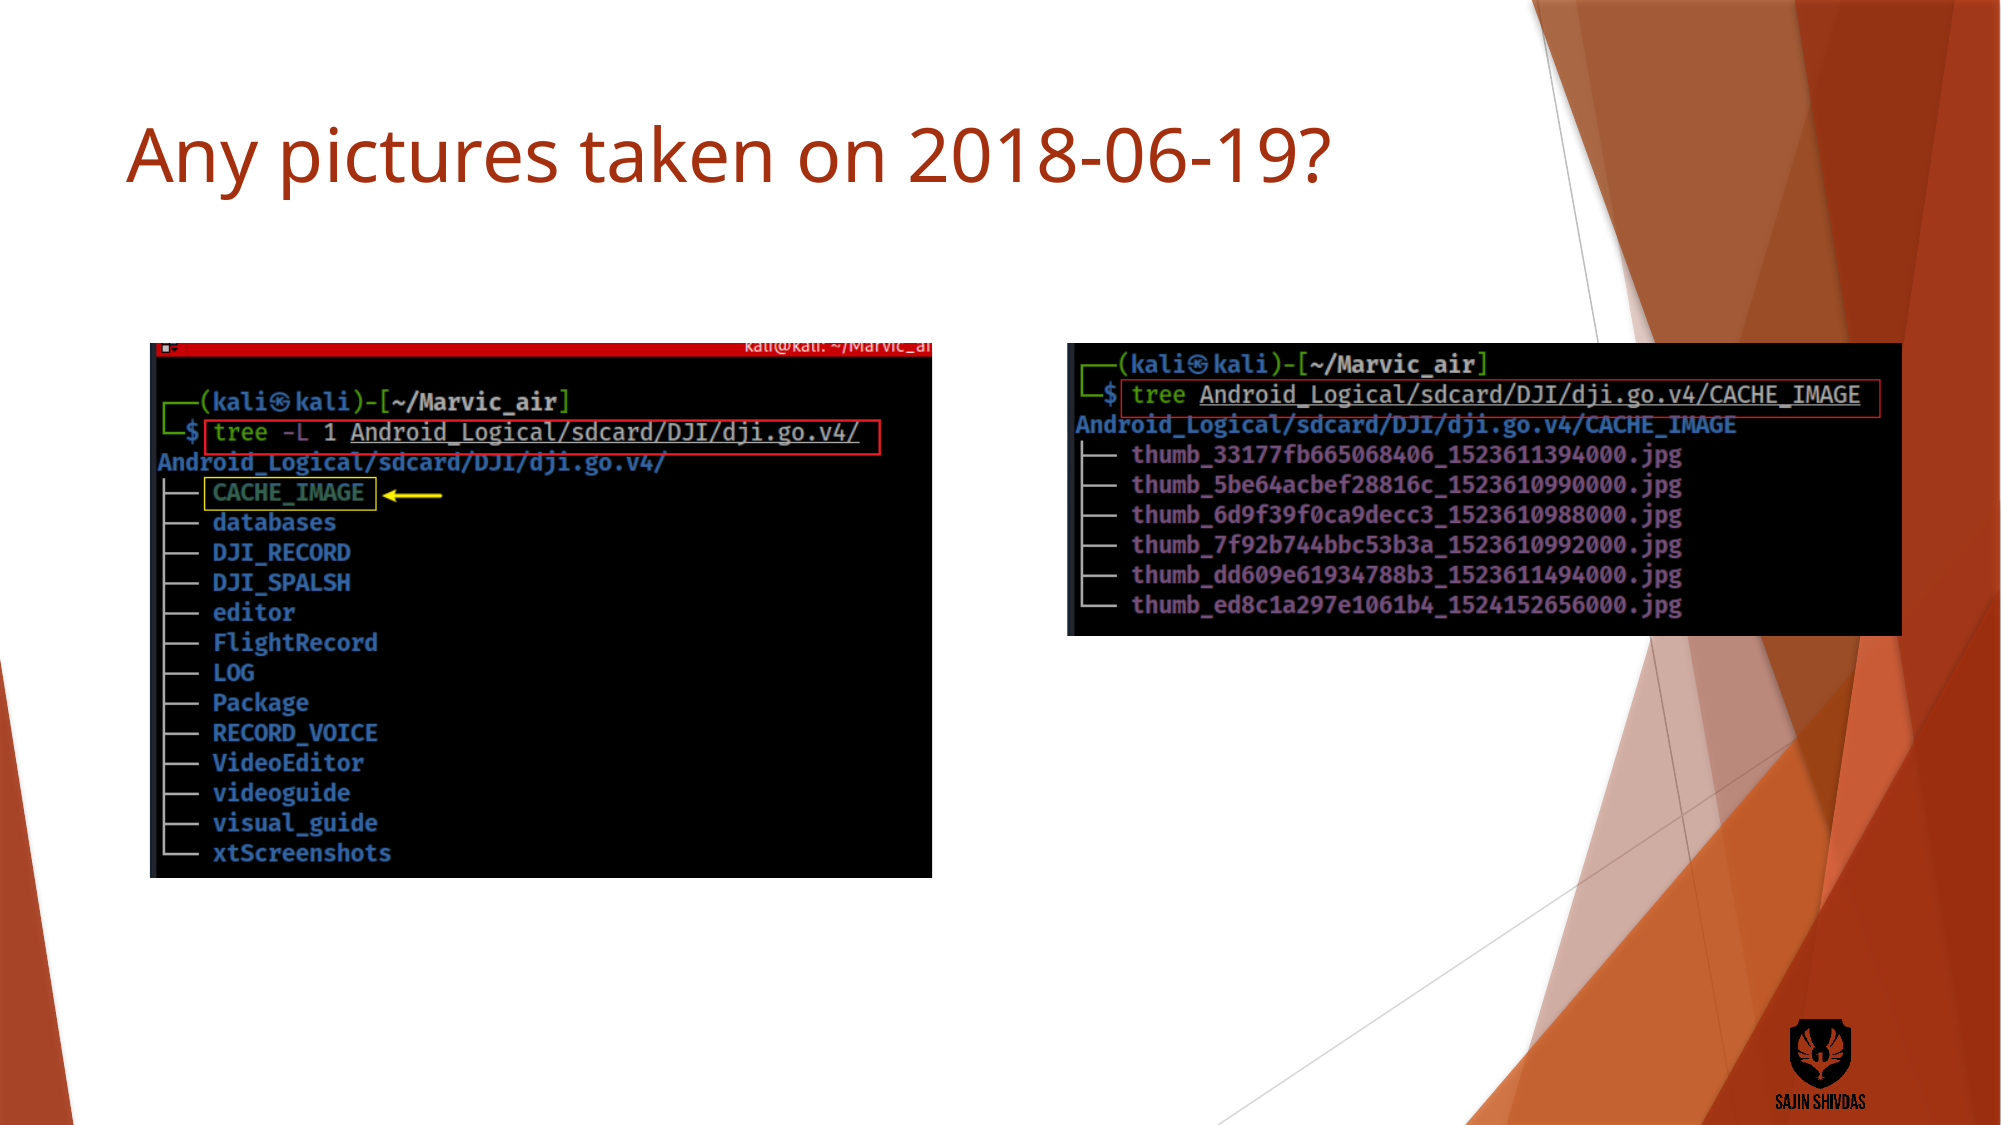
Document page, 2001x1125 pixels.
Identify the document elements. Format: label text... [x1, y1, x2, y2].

title Any pictures taken on 2018-06-19? [111, 99, 1522, 317]
picture [149, 342, 933, 878]
picture [1765, 1009, 1878, 1121]
picture [1067, 342, 1902, 637]
